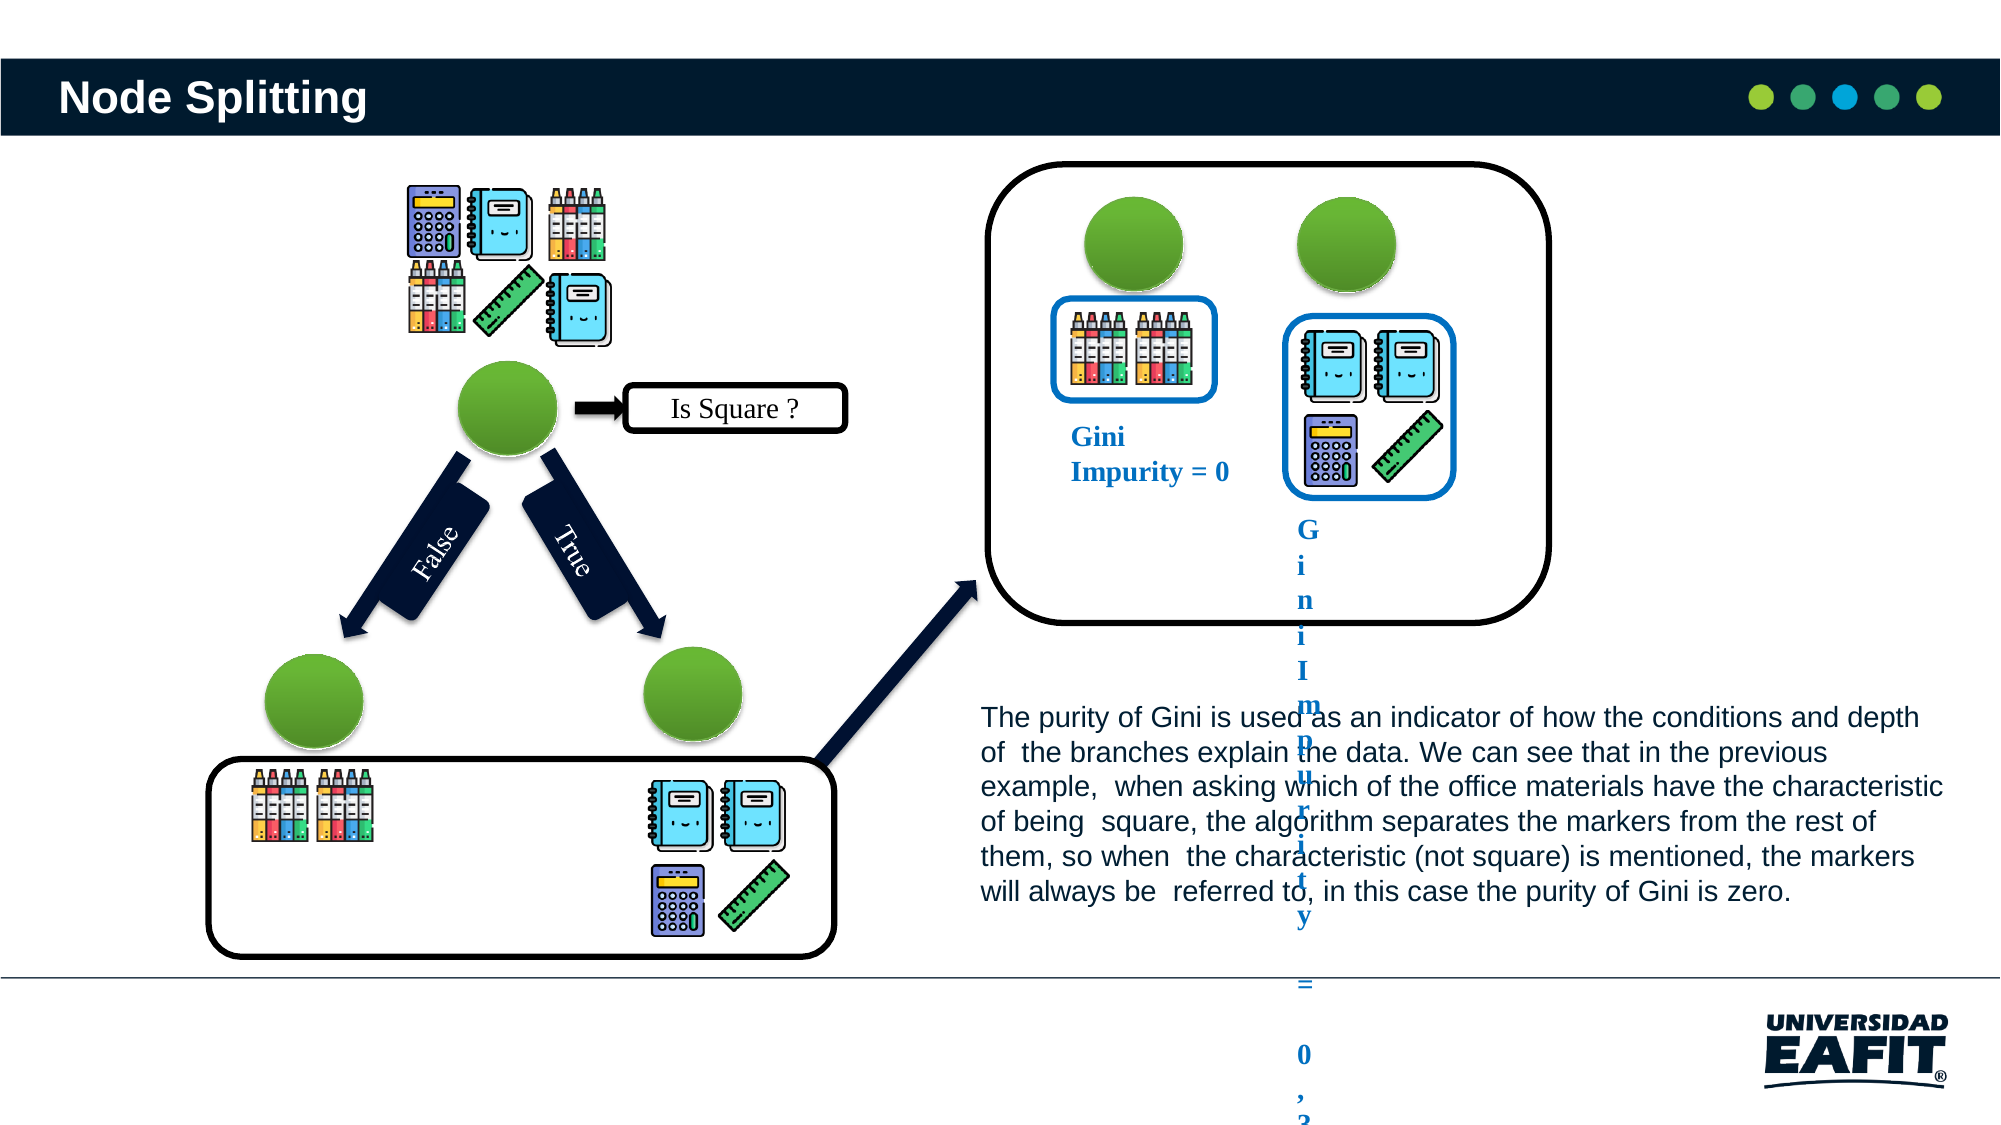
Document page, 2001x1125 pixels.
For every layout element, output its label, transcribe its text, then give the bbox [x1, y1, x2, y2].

title Node Splitting [56, 65, 372, 256]
text_box Gini Impurity = 0 Gini Impurity = 0,33 [1068, 970, 1495, 1125]
picture [0, 58, 2000, 1089]
text_box The purity of Gini is used as an indicator of how the conditions and depth of the branches explain the data. We can see that in the previous example, when asking which of the office materials have the characteristic of being square, the algorithm separates the markers from the rest of them, so when the characteristic (not square) is mentioned, the markers will always be referred to, in this case the purity of Gini is zero. [1557, 695, 1952, 908]
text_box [205, 160, 1553, 961]
